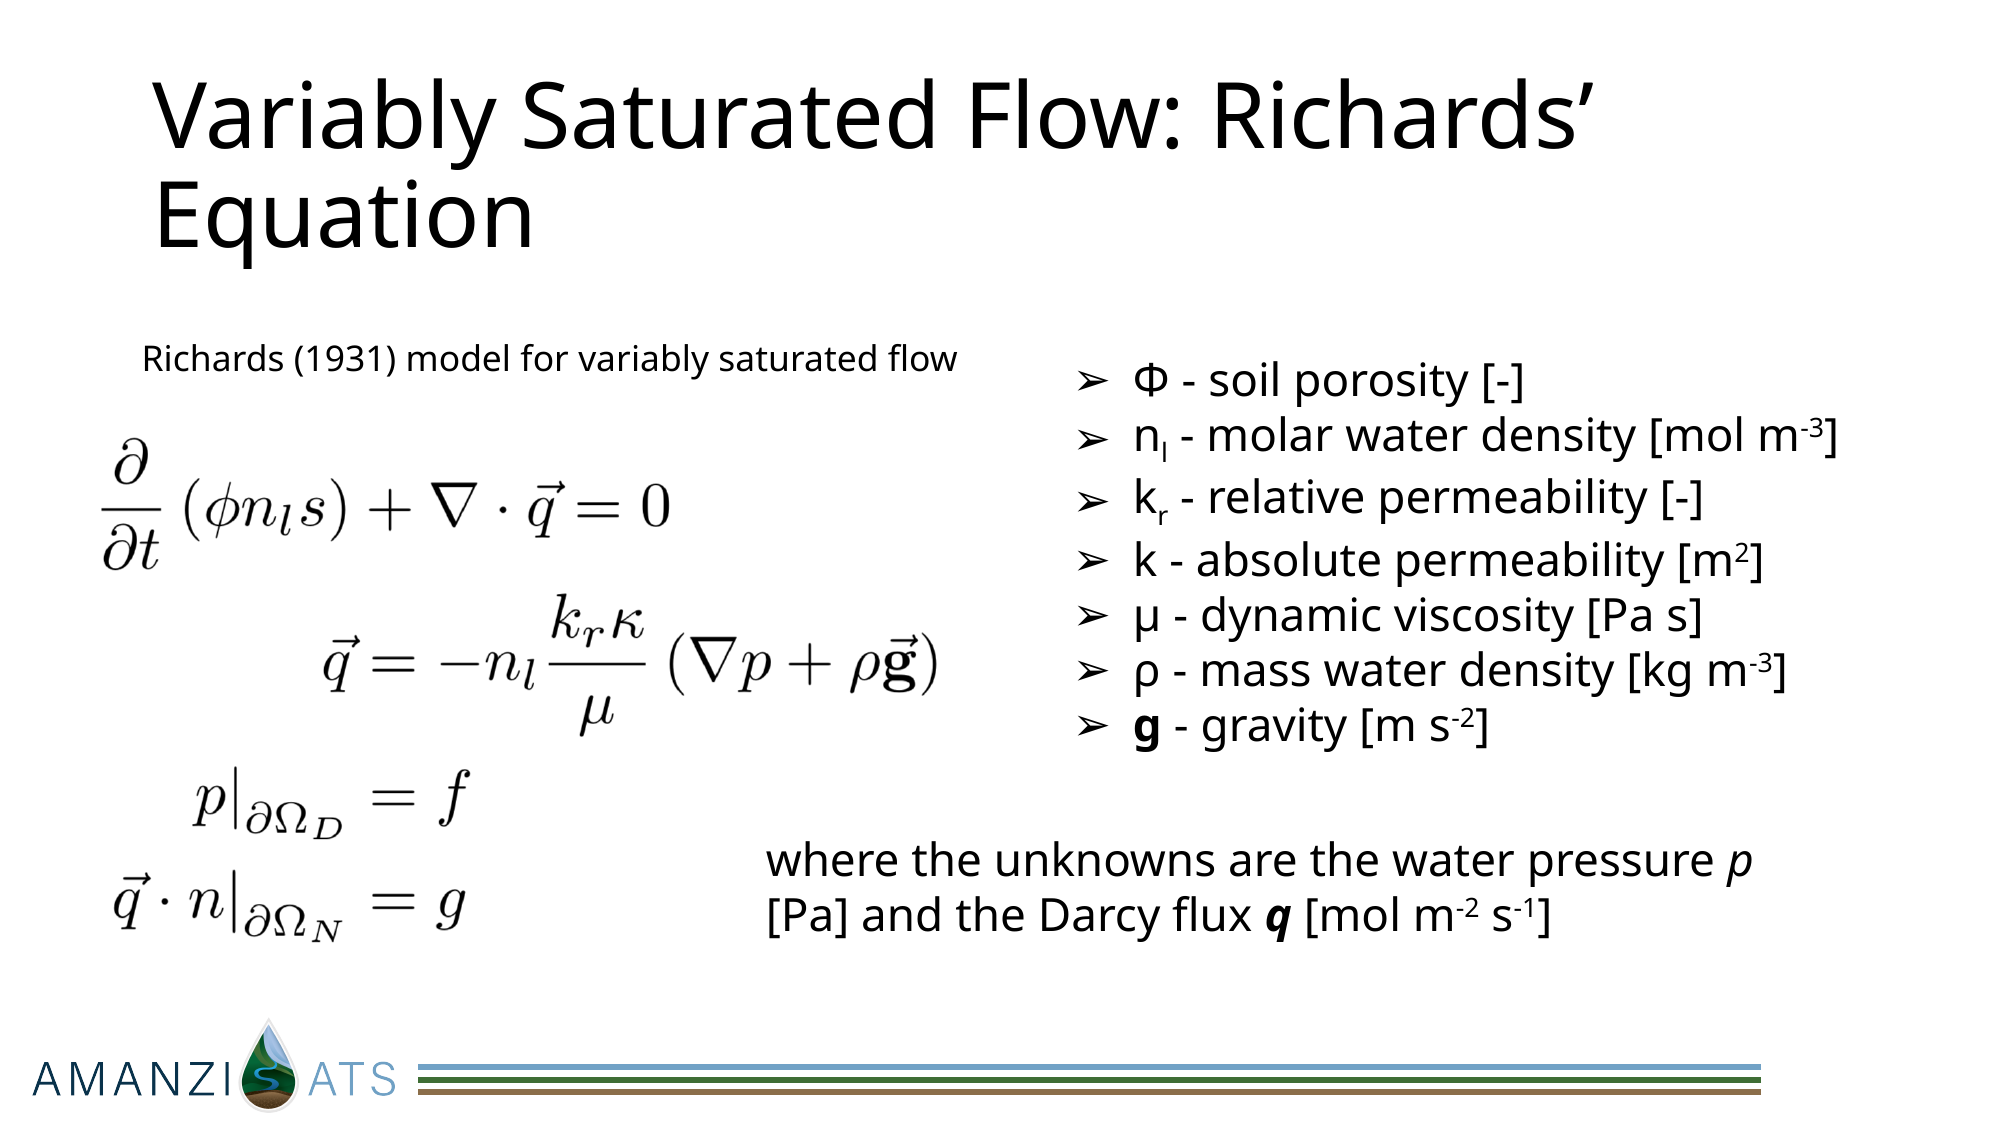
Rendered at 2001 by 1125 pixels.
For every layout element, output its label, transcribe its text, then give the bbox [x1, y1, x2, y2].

title Variably Saturated Flow: Richards’ Equation [137, 59, 1863, 278]
text_box Richards (1931) model for variably saturated flow [126, 320, 1254, 394]
picture [32, 1017, 395, 1113]
text_box Φ - soil porosity [-] nl - molar water density [mol m-3] kr - relative permeability [-] k - absolute permeability [m2] μ - dynamic viscosity [Pa s] ρ - mass water density [kg m-3] g - gravity [m s-2] [1042, 335, 1945, 766]
picture [42, 409, 996, 977]
text_box where the unknowns are the water pressure p [Pa] and the Darcy flux q [mol m-2 s-1] [1001, 815, 1863, 956]
